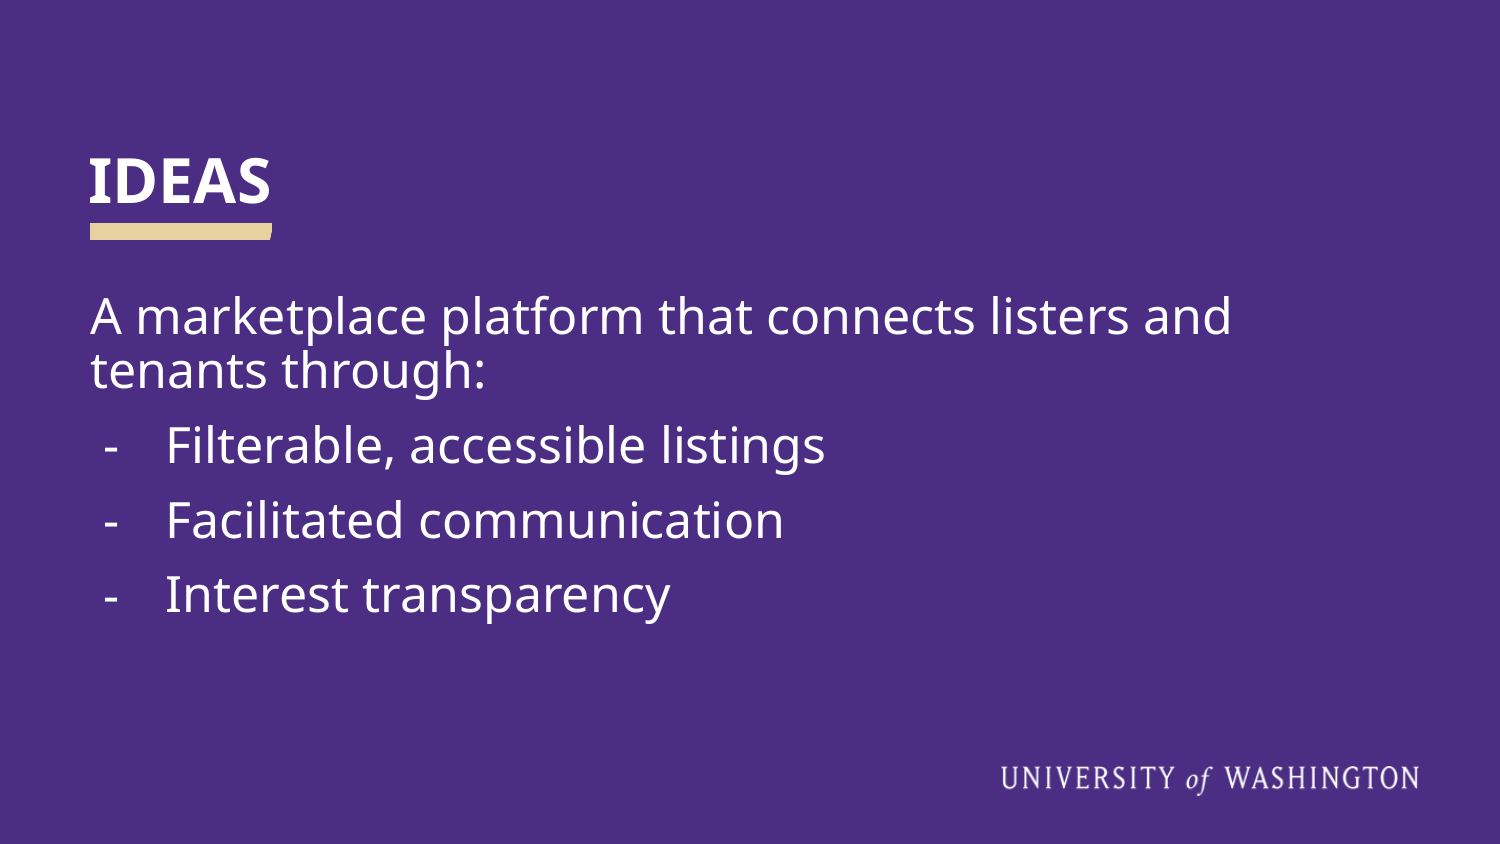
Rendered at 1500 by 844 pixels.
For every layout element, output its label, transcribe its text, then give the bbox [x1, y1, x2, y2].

list A marketplace platform that connects listers and tenants through: Filterable, accessible listings Facilitated communication Interest transparency [75, 283, 1419, 688]
title IDEAS [73, 60, 1419, 224]
picture [90, 224, 272, 240]
picture [1001, 766, 1419, 796]
